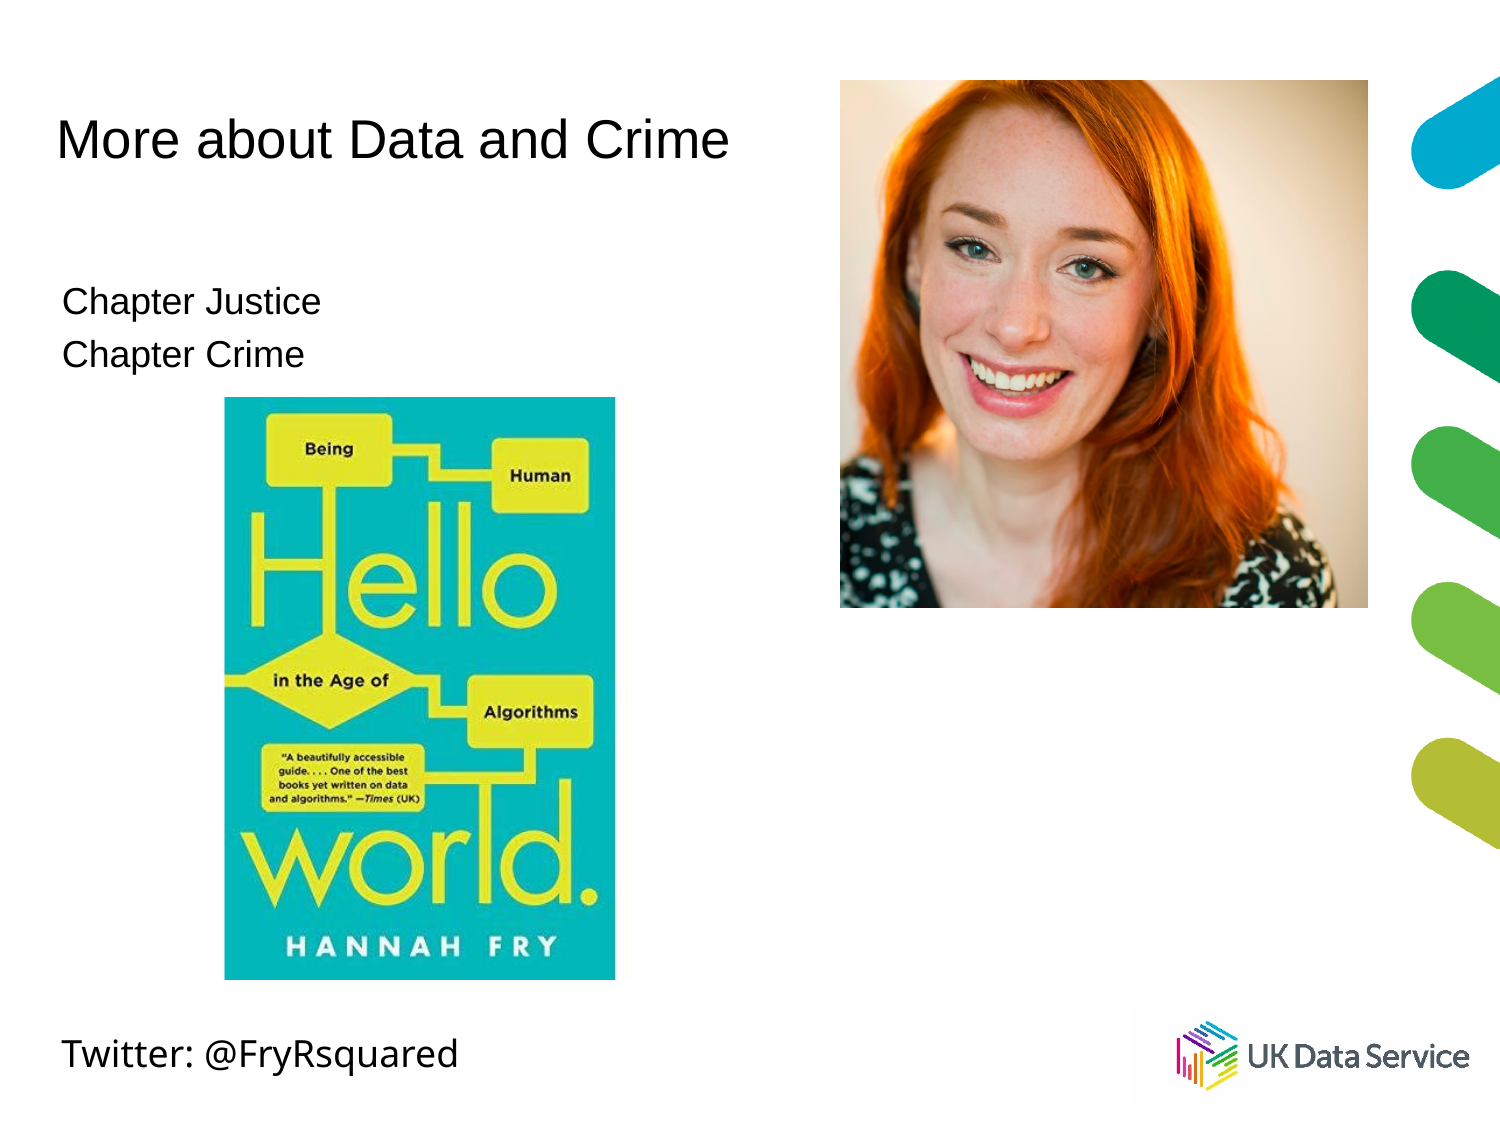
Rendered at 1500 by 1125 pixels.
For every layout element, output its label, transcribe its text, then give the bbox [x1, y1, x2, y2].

picture [128, 396, 712, 980]
list Chapter Justice Chapter Crime [46, 269, 1397, 1113]
picture [1411, 0, 1500, 849]
picture [1397, 1004, 1484, 1108]
title More about Data and Crime [41, 42, 1392, 231]
picture [840, 80, 1368, 608]
text_box Twitter: @FryRsquared [46, 1023, 939, 1083]
